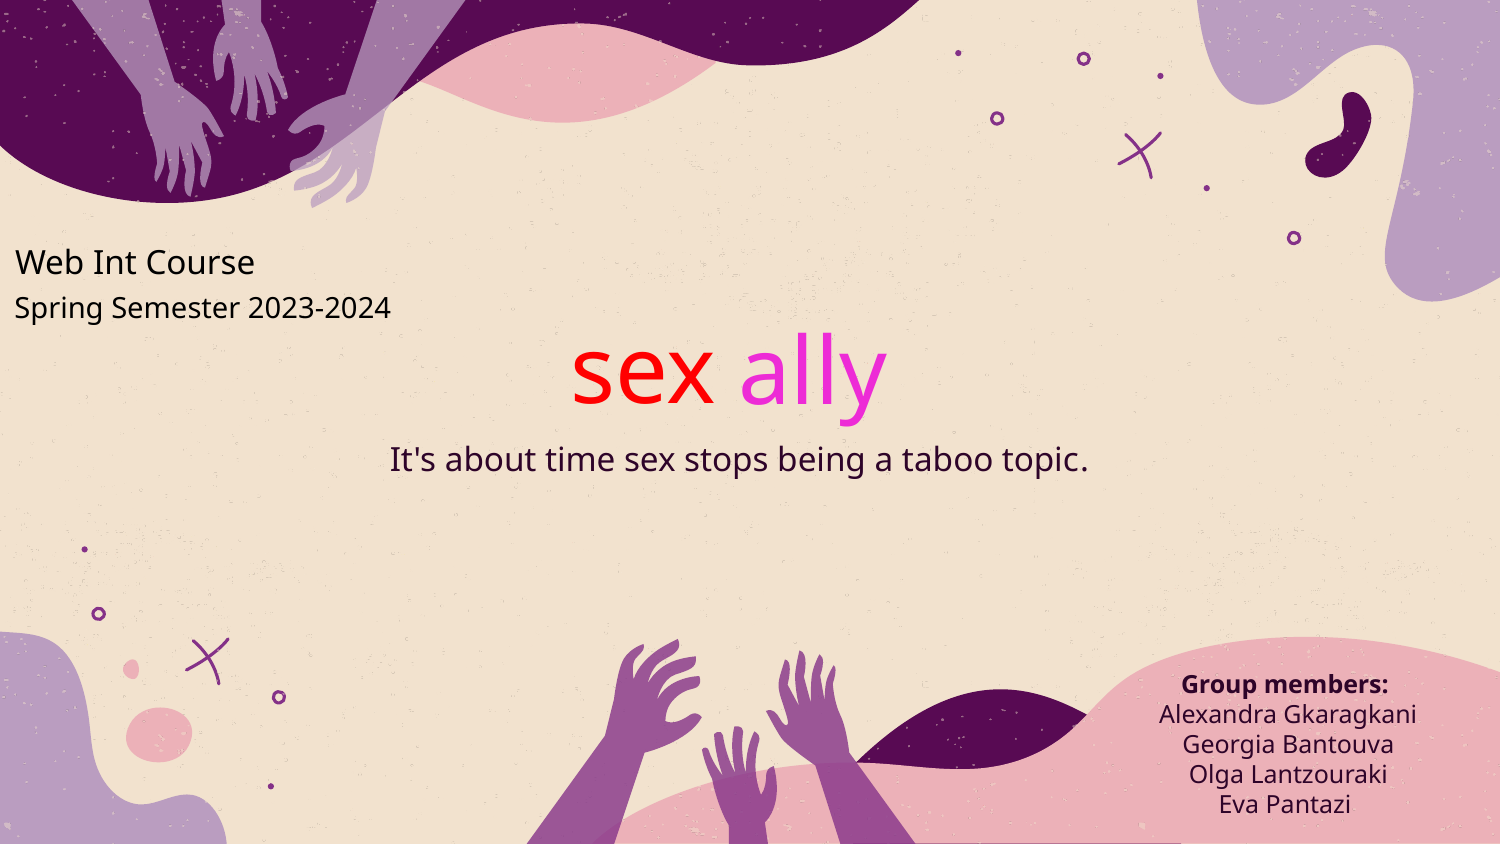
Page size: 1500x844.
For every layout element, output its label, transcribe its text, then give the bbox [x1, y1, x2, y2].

text_box Web Int Course [0, 233, 426, 324]
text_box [595, 564, 853, 844]
subtitle It's about time sex stops being a taboo topic. [299, 422, 1180, 490]
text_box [958, 52, 1300, 244]
text_box ally [723, 302, 951, 431]
title sex [536, 294, 751, 422]
text_box Spring Semester 2023-2024 [0, 281, 412, 367]
text_box Group members: Alexandra Gkaragkani Georgia Bantouva Olga Lantzouraki Eva Pantazi [1096, 660, 1481, 844]
